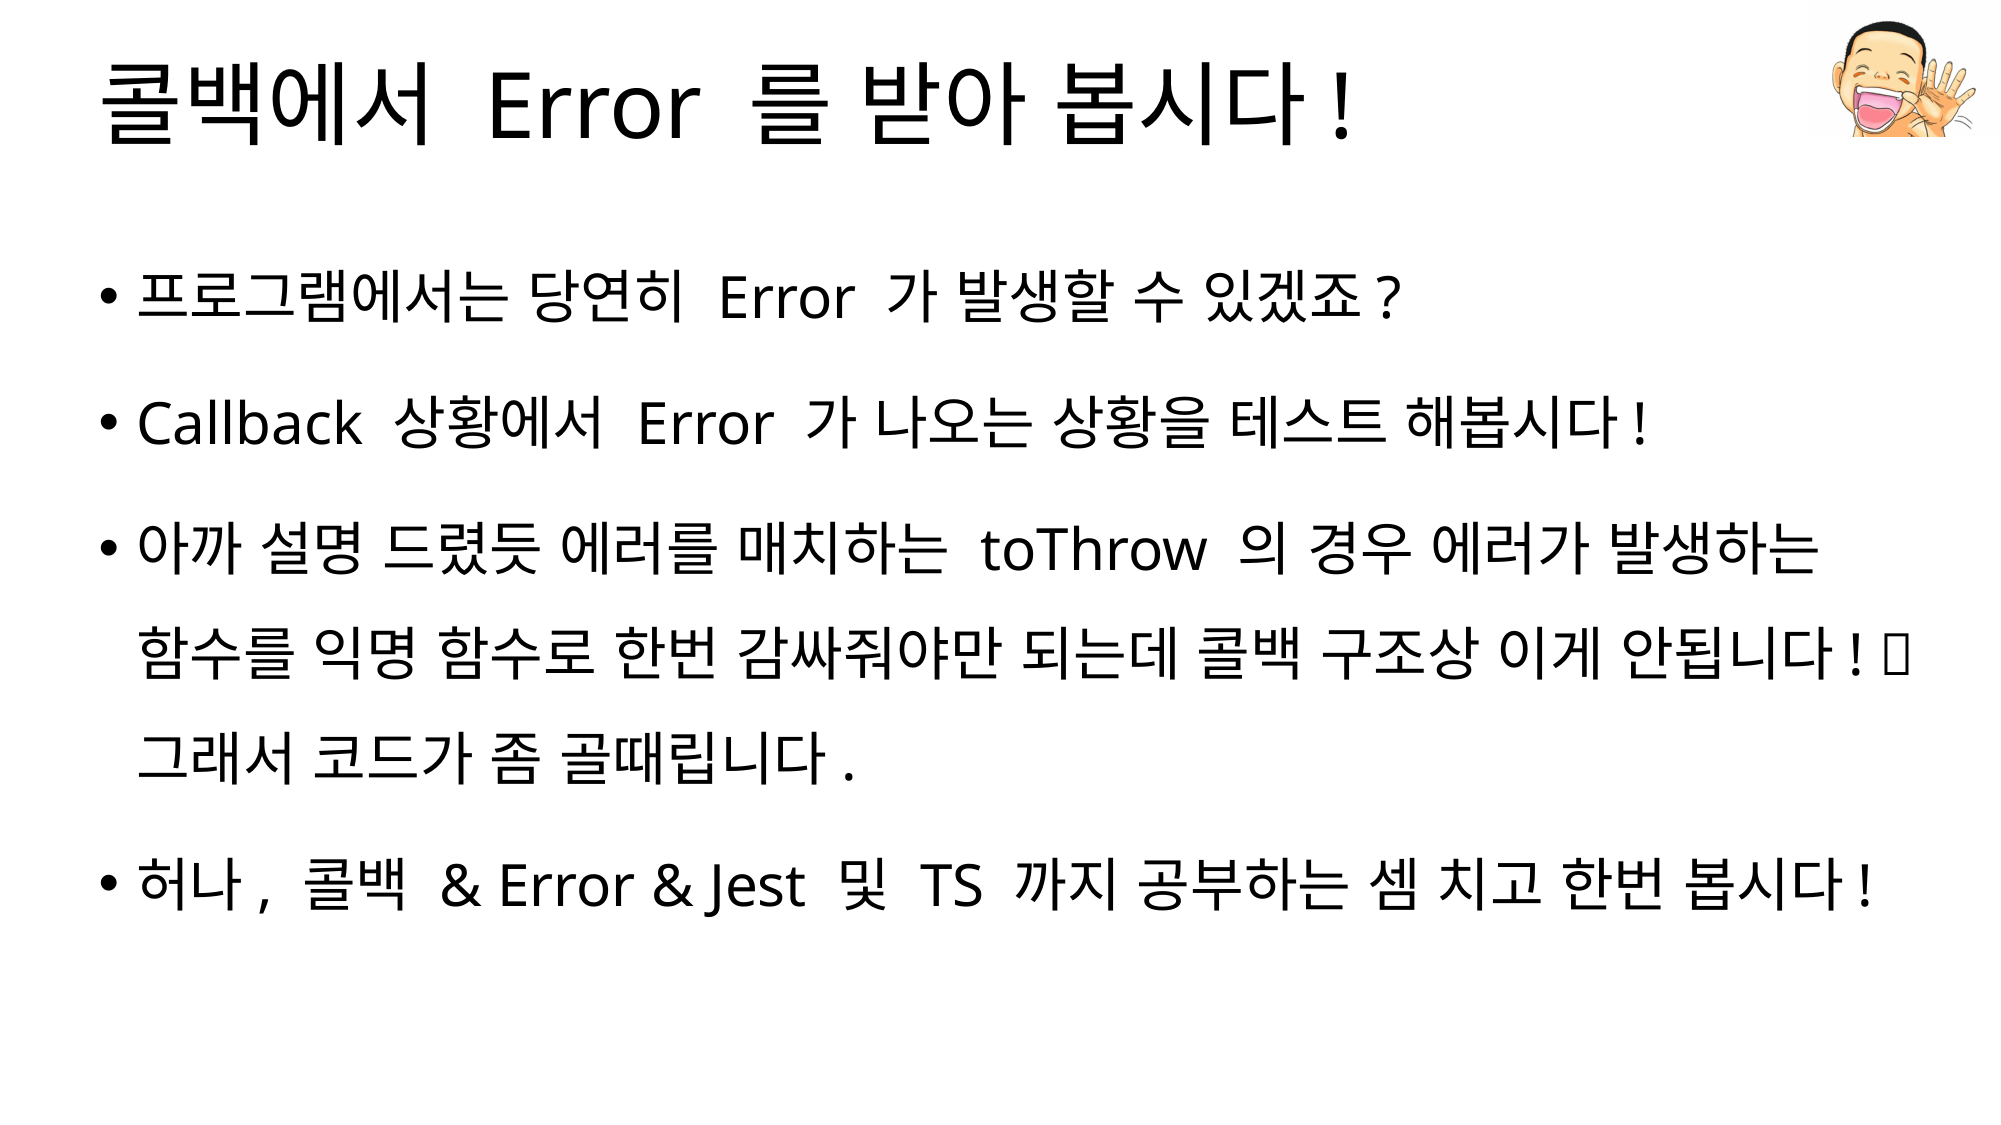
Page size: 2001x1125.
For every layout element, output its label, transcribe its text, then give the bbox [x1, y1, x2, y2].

picture [1931, 0, 2000, 137]
title 콜백에서 Error 를 받아 봅시다! [83, 0, 1931, 217]
list 프로그램에서는 당연히 Error 가 발생할 수 있겠죠? Callback 상황에서 Error 가 나오는 상황을 테스트 해봅시다! 아까 설명 드렸듯 에러를 매치하는 toThrow 의 경우 에러가 발생하는 함수를 익명 함수로 한번 감싸줘야만 되는데 콜백 구조상 이게 안됩니다!  그래서 코드가 좀 골때립니다. 허나, 콜백 & Error & Jest 및 TS 까지 공부하는 셈 치고 한번 봅시다! [83, 217, 1931, 1125]
